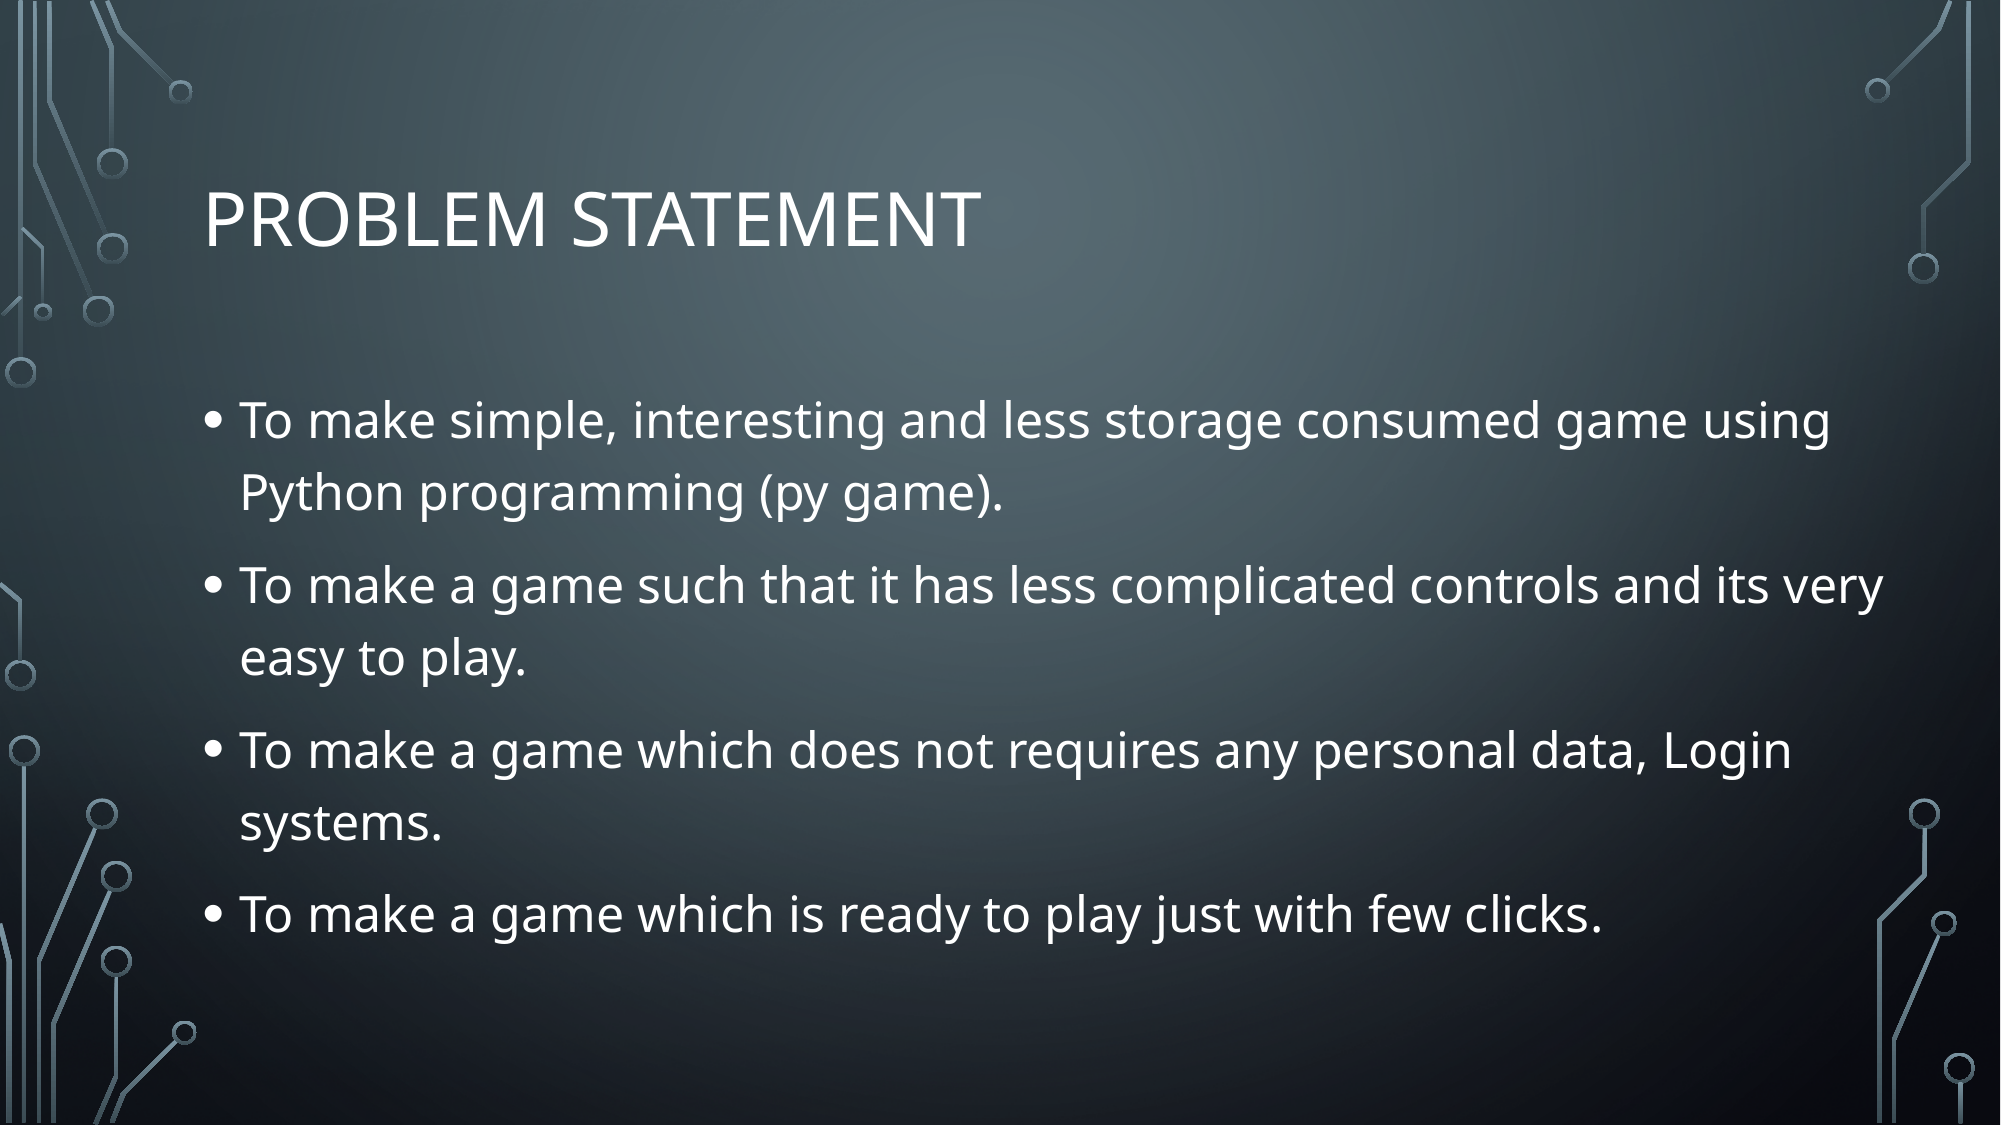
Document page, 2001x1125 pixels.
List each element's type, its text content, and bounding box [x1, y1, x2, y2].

list To make simple, interesting and less storage consumed game using Python programming (py game). To make a game such that it has less complicated controls and its very easy to play. To make a game which does not requires any personal data, Login systems. To make a game which is ready to play just with few clicks. [187, 369, 1943, 950]
title Problem Statement [187, 101, 1813, 344]
